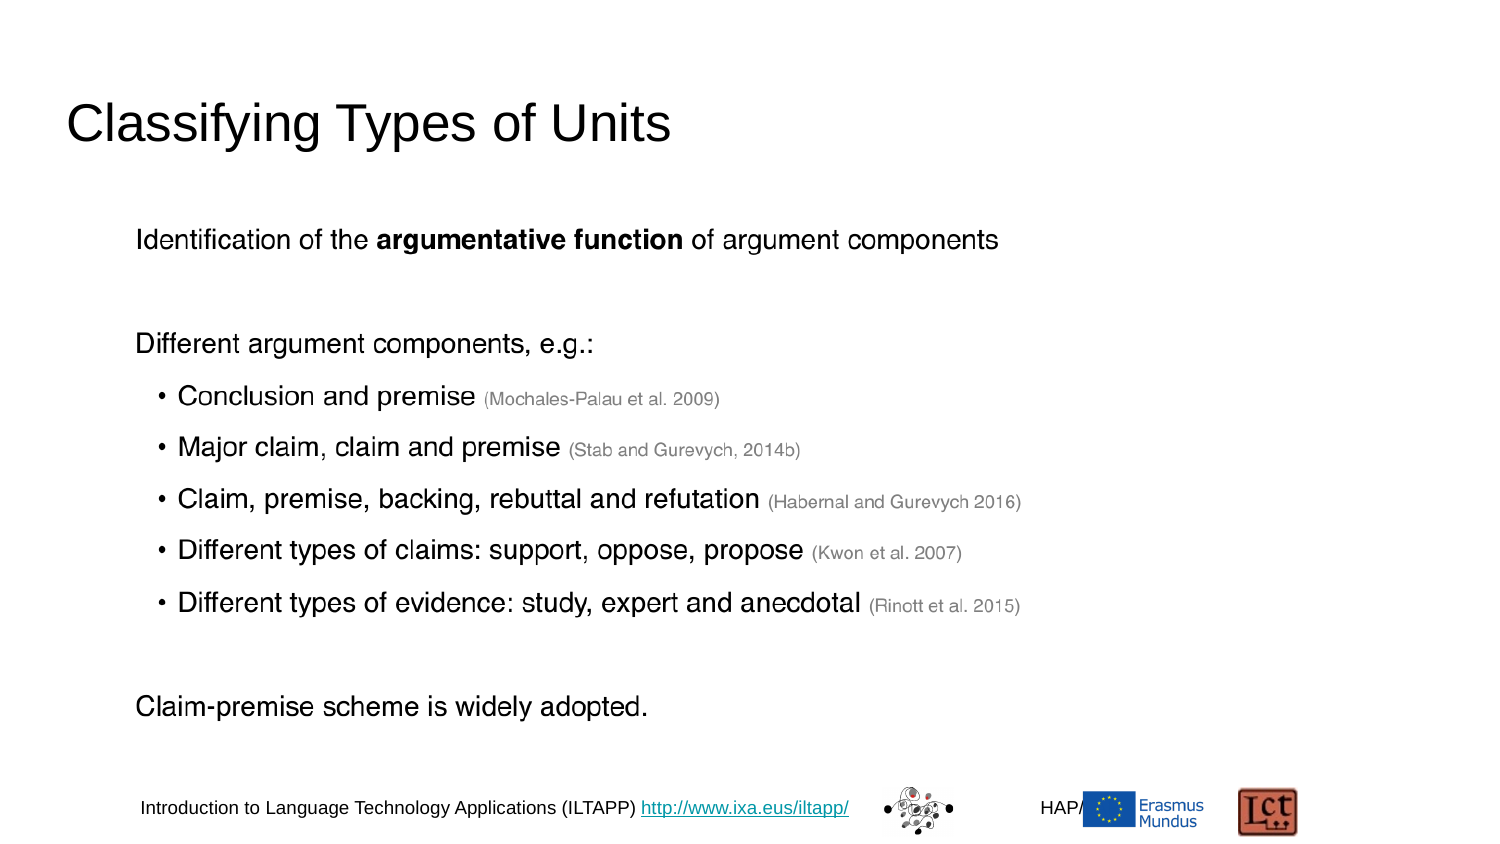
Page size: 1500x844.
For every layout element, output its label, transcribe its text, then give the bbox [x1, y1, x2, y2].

picture [99, 191, 1062, 743]
picture [882, 787, 954, 837]
title Classifying Types of Units [51, 72, 1449, 167]
picture [1078, 786, 1215, 840]
picture [1238, 787, 1298, 837]
